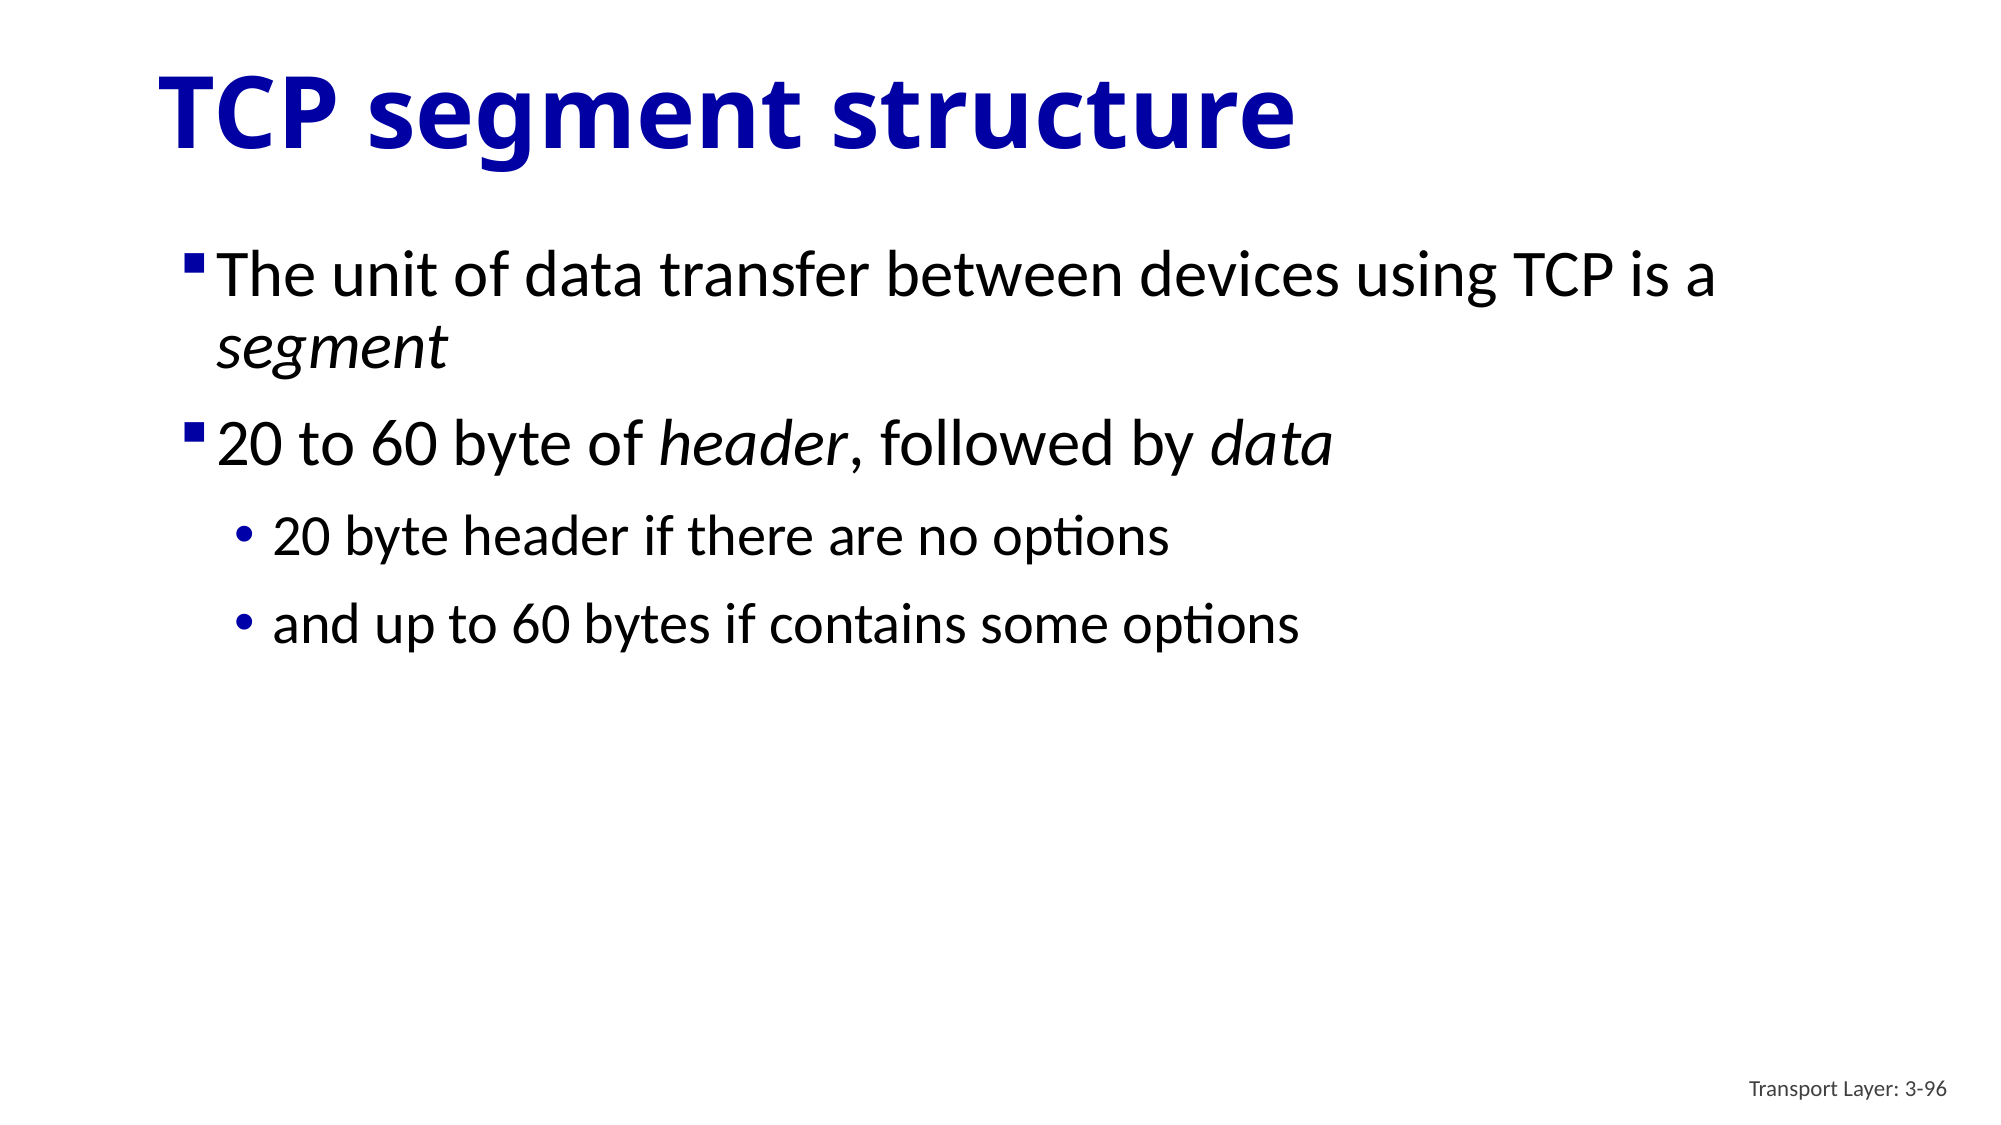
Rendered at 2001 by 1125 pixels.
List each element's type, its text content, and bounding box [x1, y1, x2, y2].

slide_number Transport Layer: 3-96 [1512, 1056, 1963, 1117]
list The unit of data transfer between devices using TCP is a segment 20 to 60 byte of header, followed by data 20 byte header if there are no options and up to 60 bytes if contains some options [143, 231, 1750, 1025]
text_box TCP segment structure [143, 44, 1419, 173]
title (3.5) Connection-Oriented Transport: P - Overview [474, 0, 1750, 168]
